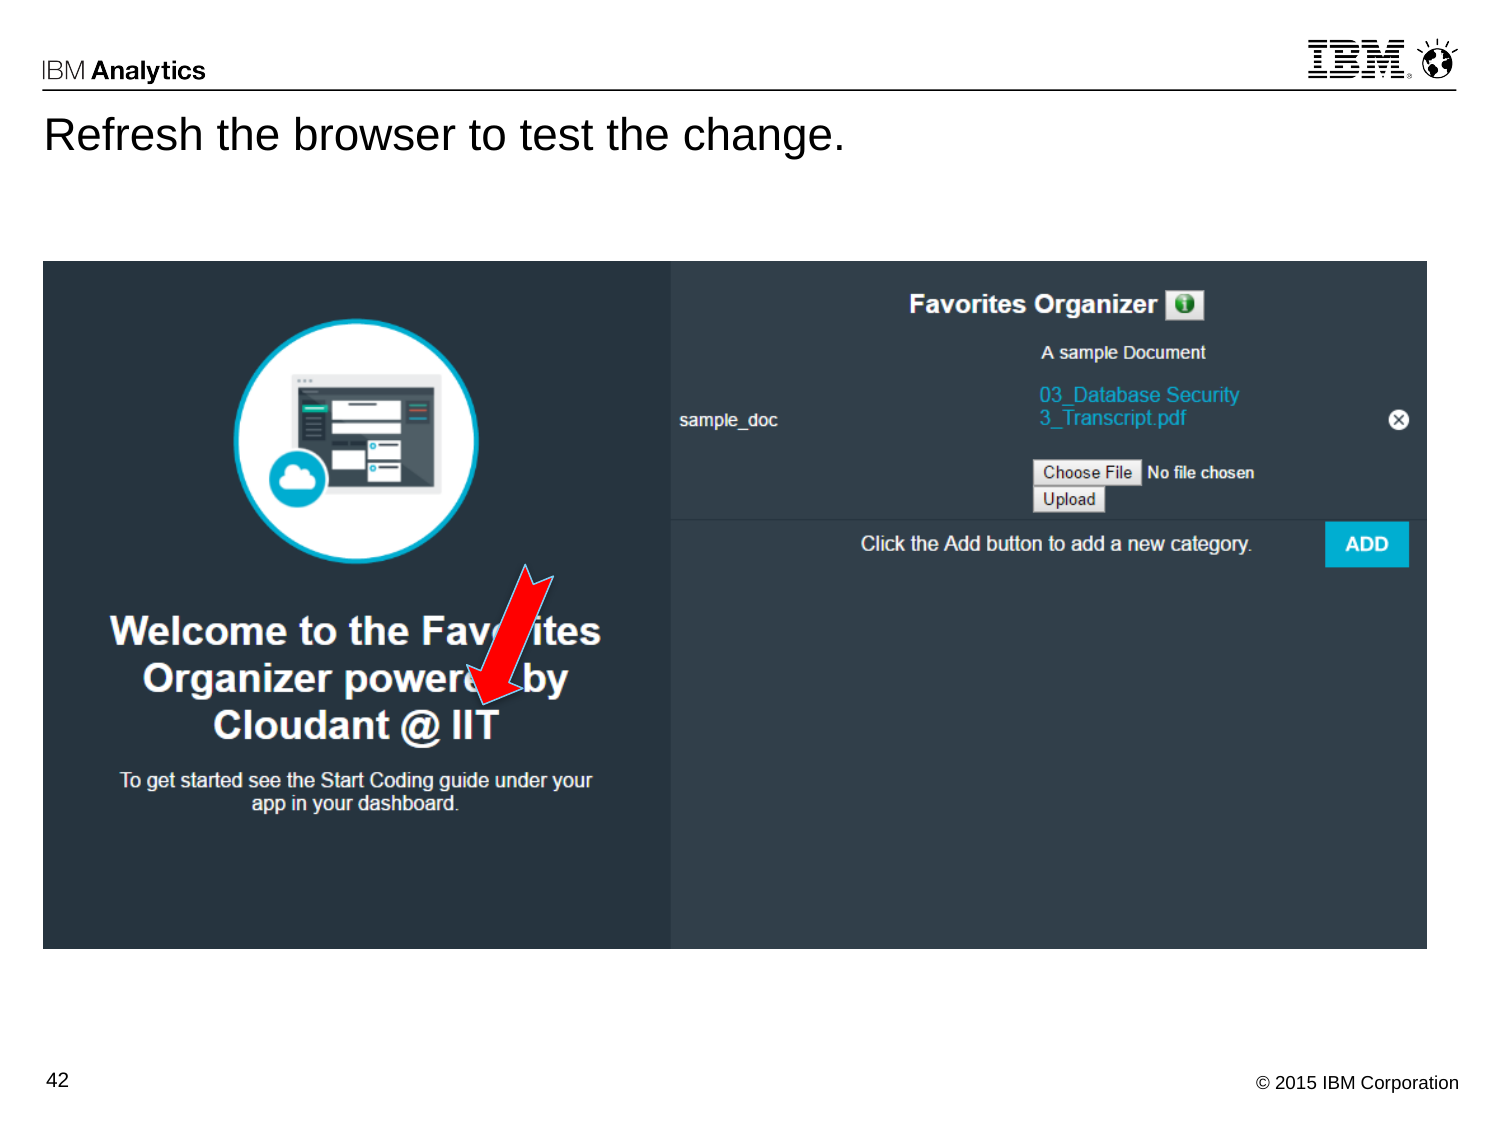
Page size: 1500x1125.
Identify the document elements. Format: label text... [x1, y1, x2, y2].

title Refresh the browser to test the change. [43, 97, 1446, 263]
picture [24, 42, 224, 99]
picture [42, 261, 1427, 949]
picture [1294, 24, 1469, 91]
